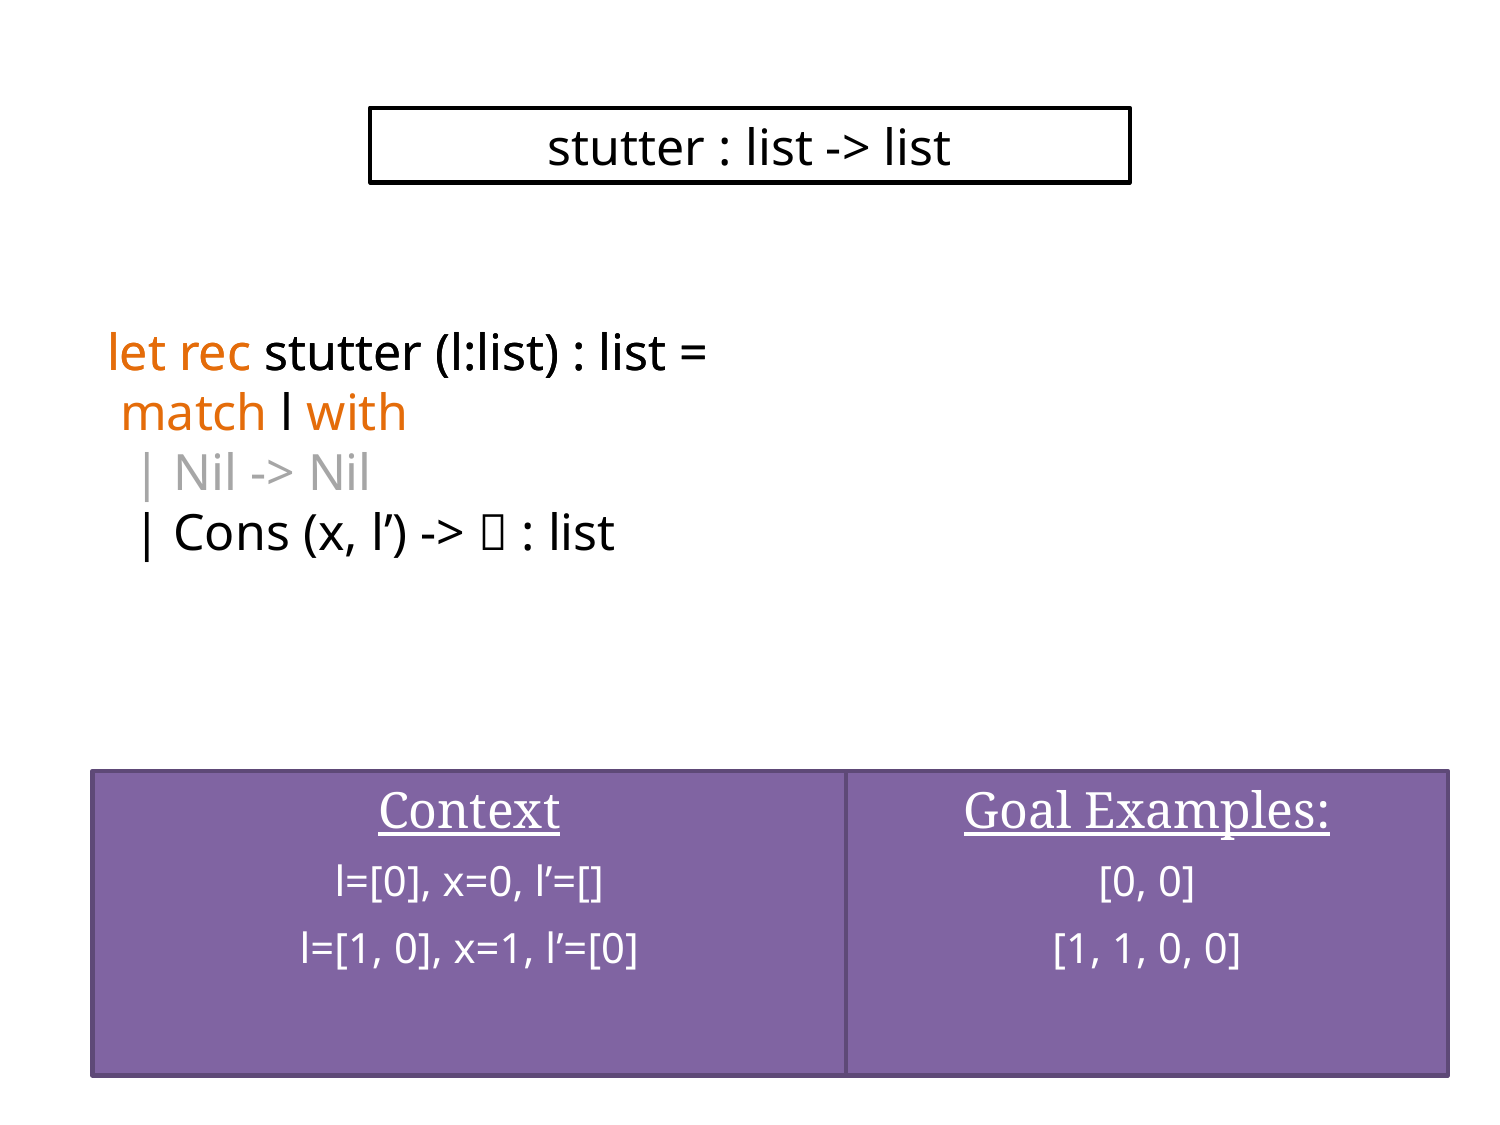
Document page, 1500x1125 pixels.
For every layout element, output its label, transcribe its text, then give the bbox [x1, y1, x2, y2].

text_box let rec stutter (l:list) : list = match l with | Nil -> Nil | Cons (x, l’) ->  : list [92, 313, 1130, 569]
text_box Goal Examples: [0, 0] [1, 1, 0, 0] [848, 769, 1450, 1078]
text_box Context l=[0], x=0, l’=[] l=[1, 0], x=1, l’=[0] [90, 769, 848, 1078]
text_box stutter : list -> list [368, 106, 1132, 185]
